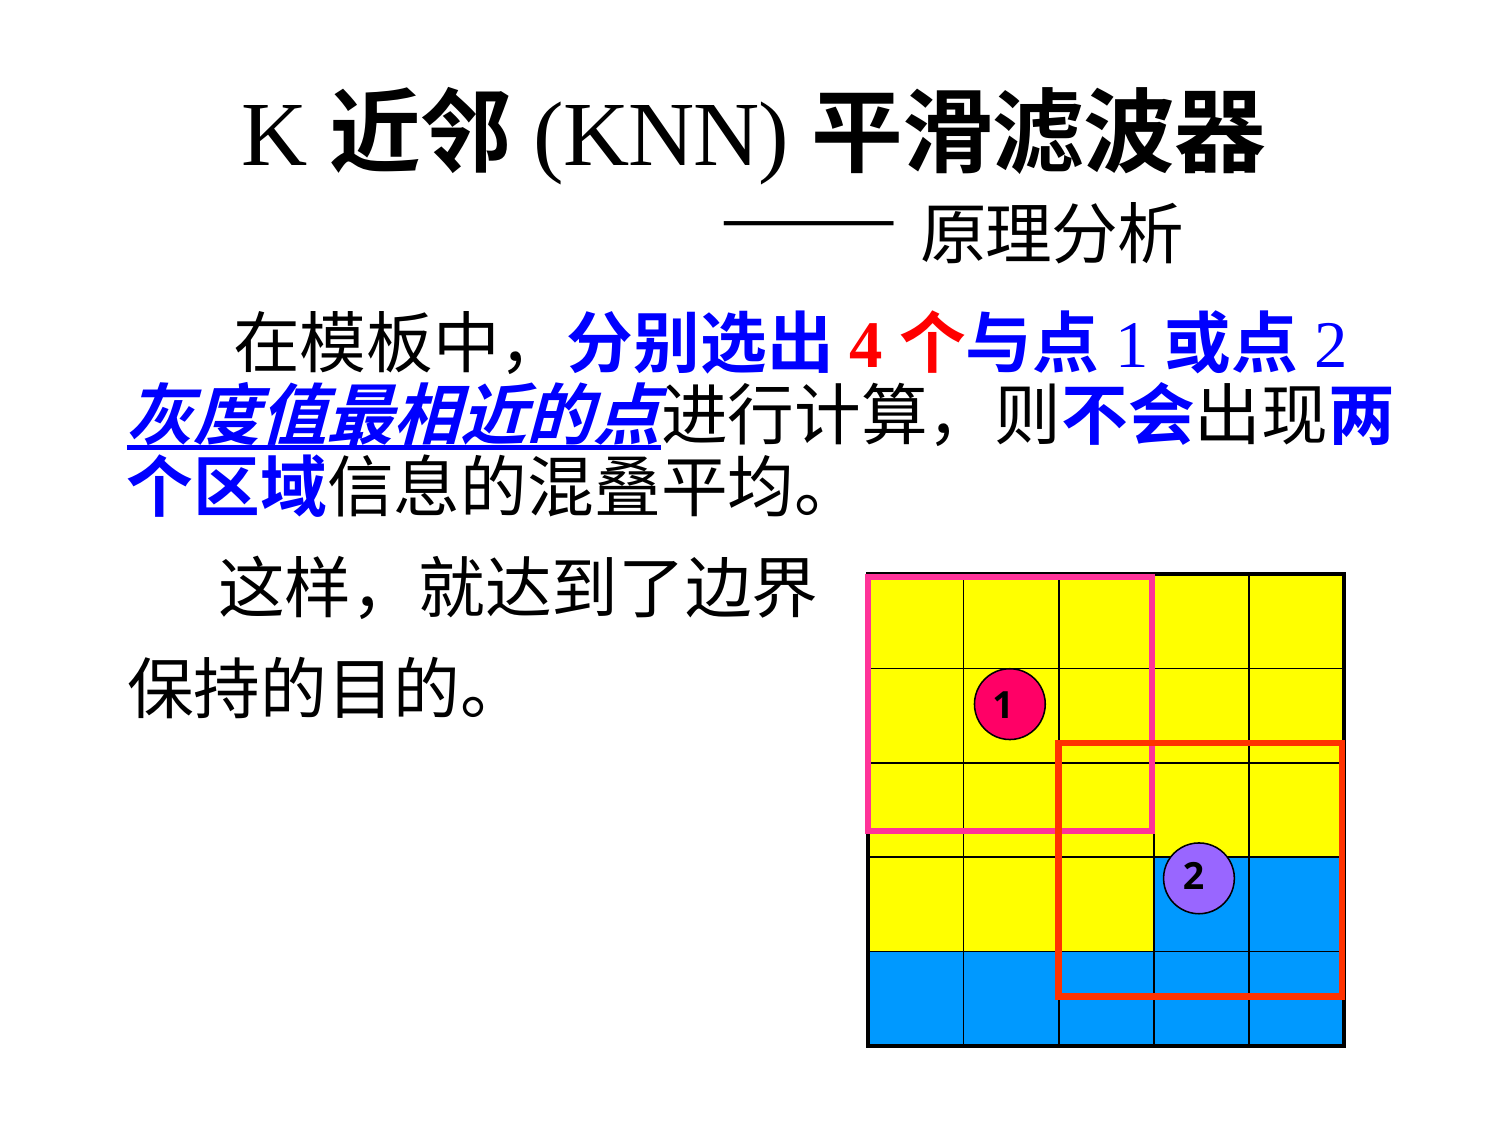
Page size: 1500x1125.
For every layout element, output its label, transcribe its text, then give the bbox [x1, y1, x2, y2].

table_header [1155, 576, 1248, 668]
title K近邻(KNN)平滑滤波器 —— 原理分析 [134, 47, 1373, 285]
table_cell [964, 831, 1058, 856]
table_cell [1155, 997, 1248, 1044]
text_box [1163, 842, 1235, 915]
table_cell [1060, 997, 1153, 1044]
table_cell [1155, 669, 1248, 742]
table_cell [1250, 997, 1342, 1044]
table_cell [1250, 669, 1342, 742]
table_cell [870, 831, 963, 856]
table_cell [964, 858, 1058, 951]
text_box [973, 668, 1061, 741]
table_header [1250, 576, 1342, 668]
table_cell [870, 858, 963, 951]
table_cell [964, 952, 1058, 1044]
text_box [1058, 742, 1343, 997]
text_box [867, 577, 1152, 831]
table_cell [870, 952, 963, 1044]
list 在模板中，分别选出4个与点1或点2灰度值最相近的点进行计算，则不会出现两个区域信息的混叠平均。 这样，就达到了边界 保持的目的。 [112, 302, 1401, 963]
